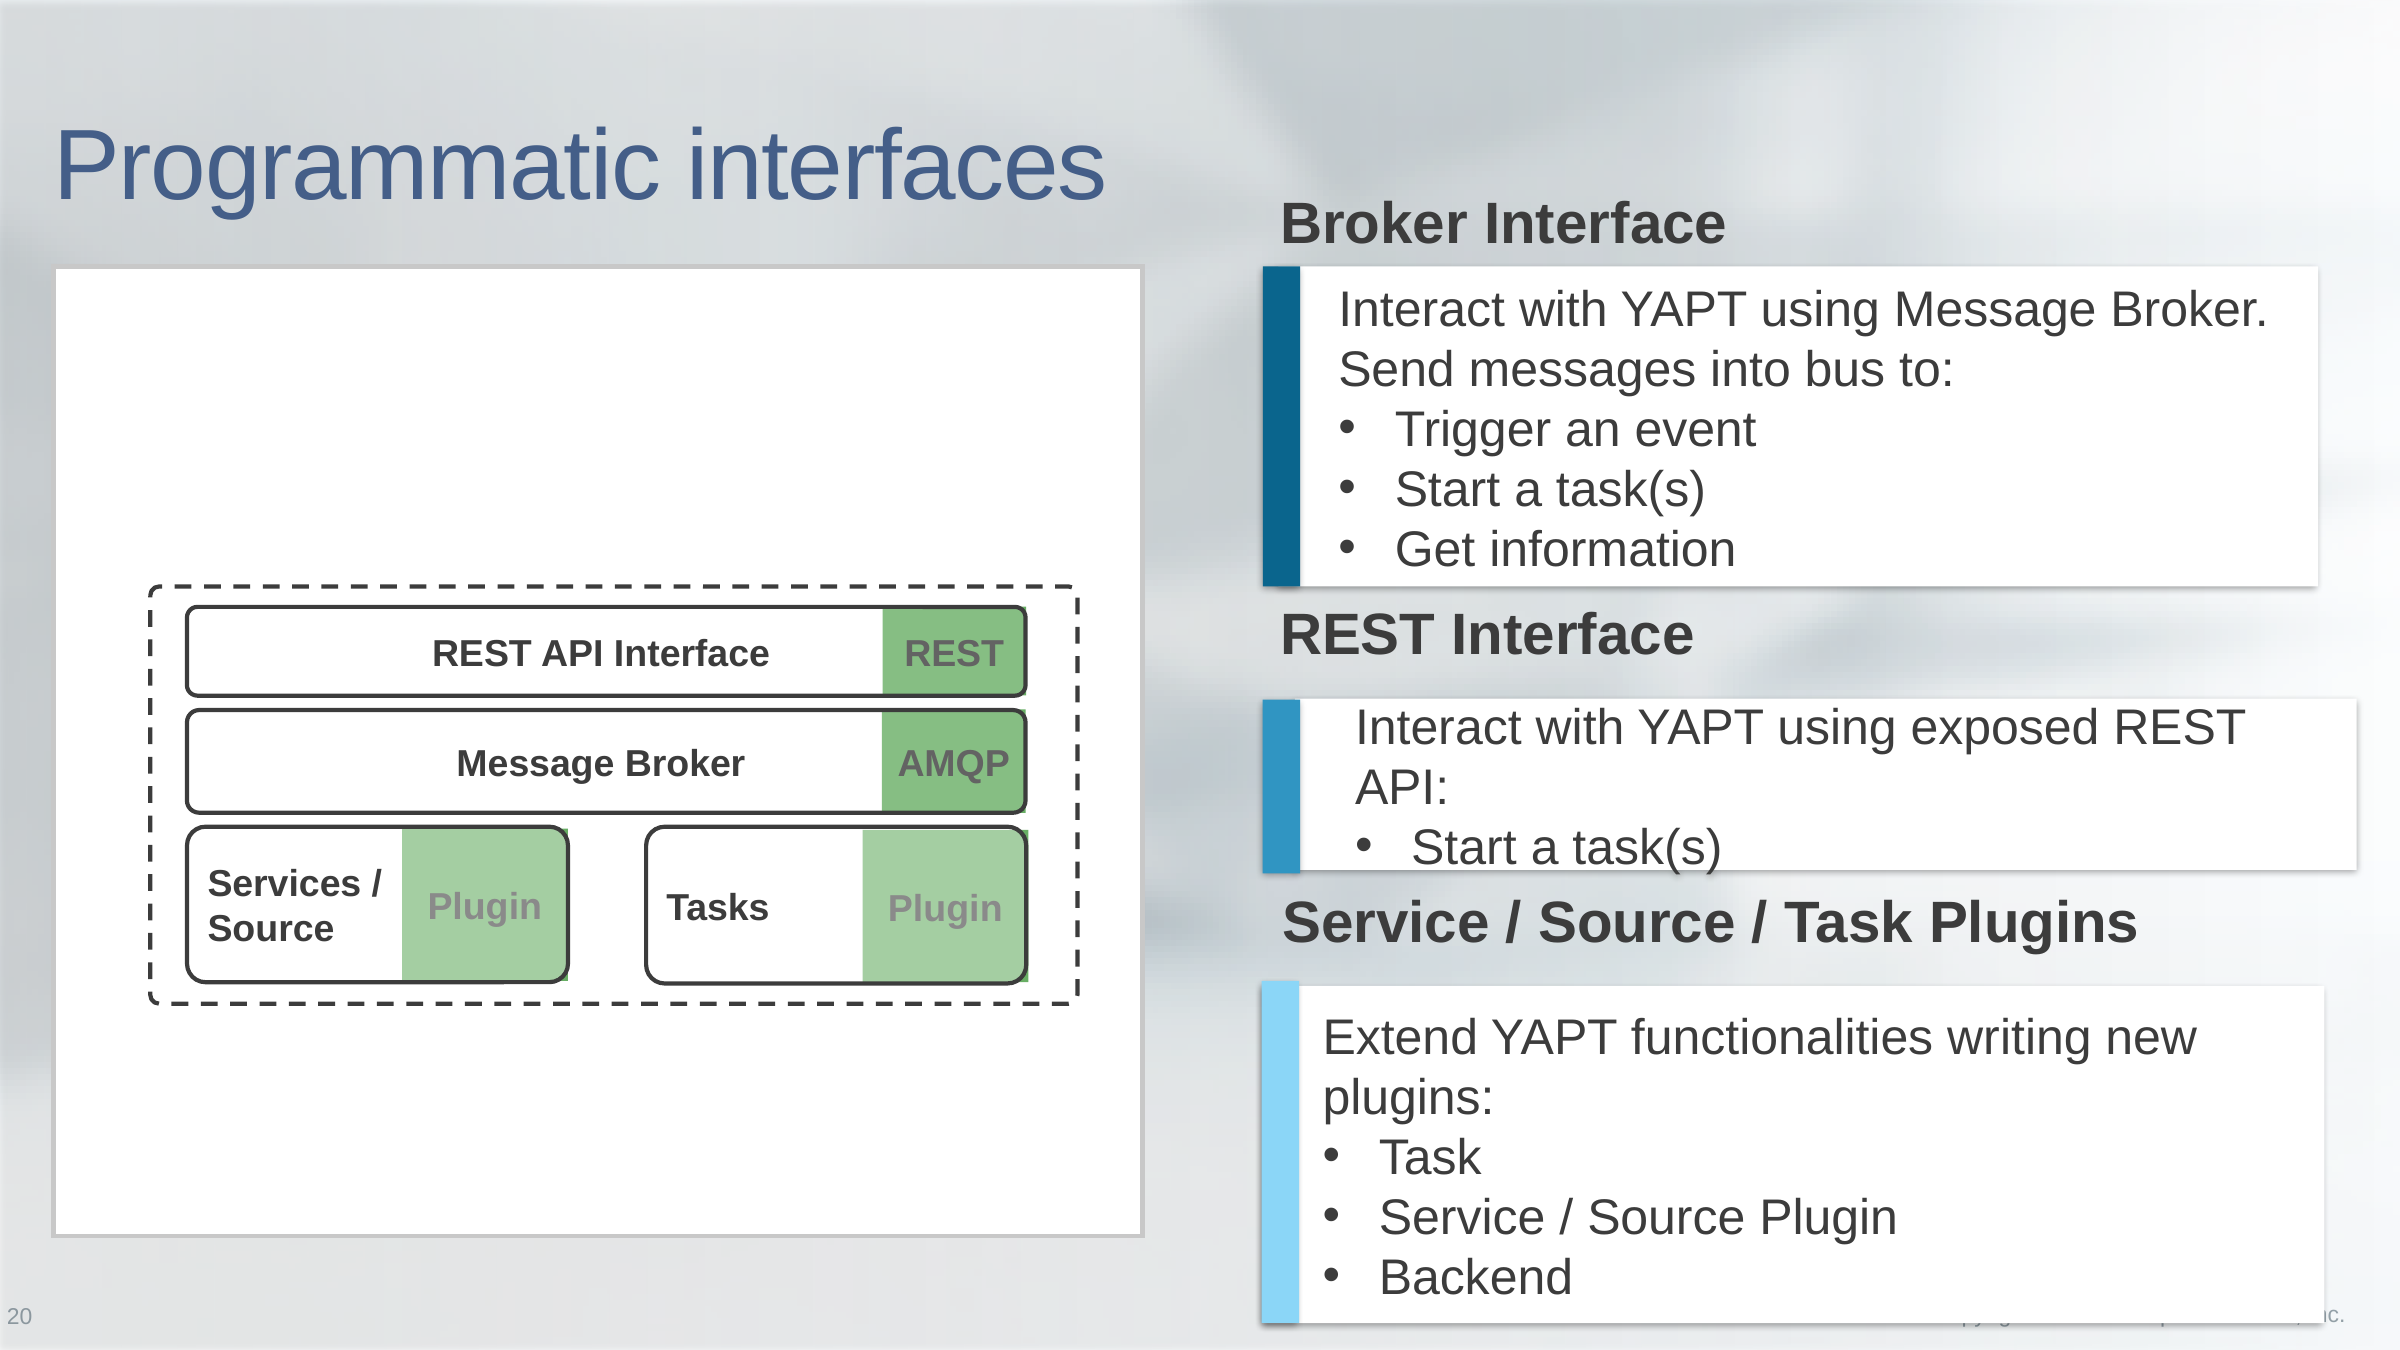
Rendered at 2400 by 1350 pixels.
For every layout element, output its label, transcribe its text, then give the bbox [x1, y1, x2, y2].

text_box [1262, 266, 2319, 587]
text_box REST API Interface [184, 604, 1028, 698]
text_box [51, 264, 1144, 1238]
text_box [148, 584, 1080, 1006]
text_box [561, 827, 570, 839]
text_box Service / Source / Task Plugins [1267, 882, 2156, 962]
text_box Plugin [559, 970, 570, 983]
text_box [1262, 698, 2357, 874]
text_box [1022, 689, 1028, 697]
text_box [1261, 980, 2325, 1324]
title Programmatic interfaces [53, 109, 1147, 221]
text_box Tasks [644, 824, 1029, 986]
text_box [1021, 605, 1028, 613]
text_box Message Broker [184, 707, 1028, 815]
text_box Plugin [1018, 828, 1030, 984]
text_box Services / Source [184, 824, 571, 985]
text_box AMQP [1018, 805, 1028, 815]
text_box AMQP [1014, 707, 1028, 718]
text_box Broker Interface [1265, 177, 1743, 263]
text_box REST Interface [1265, 595, 1710, 674]
